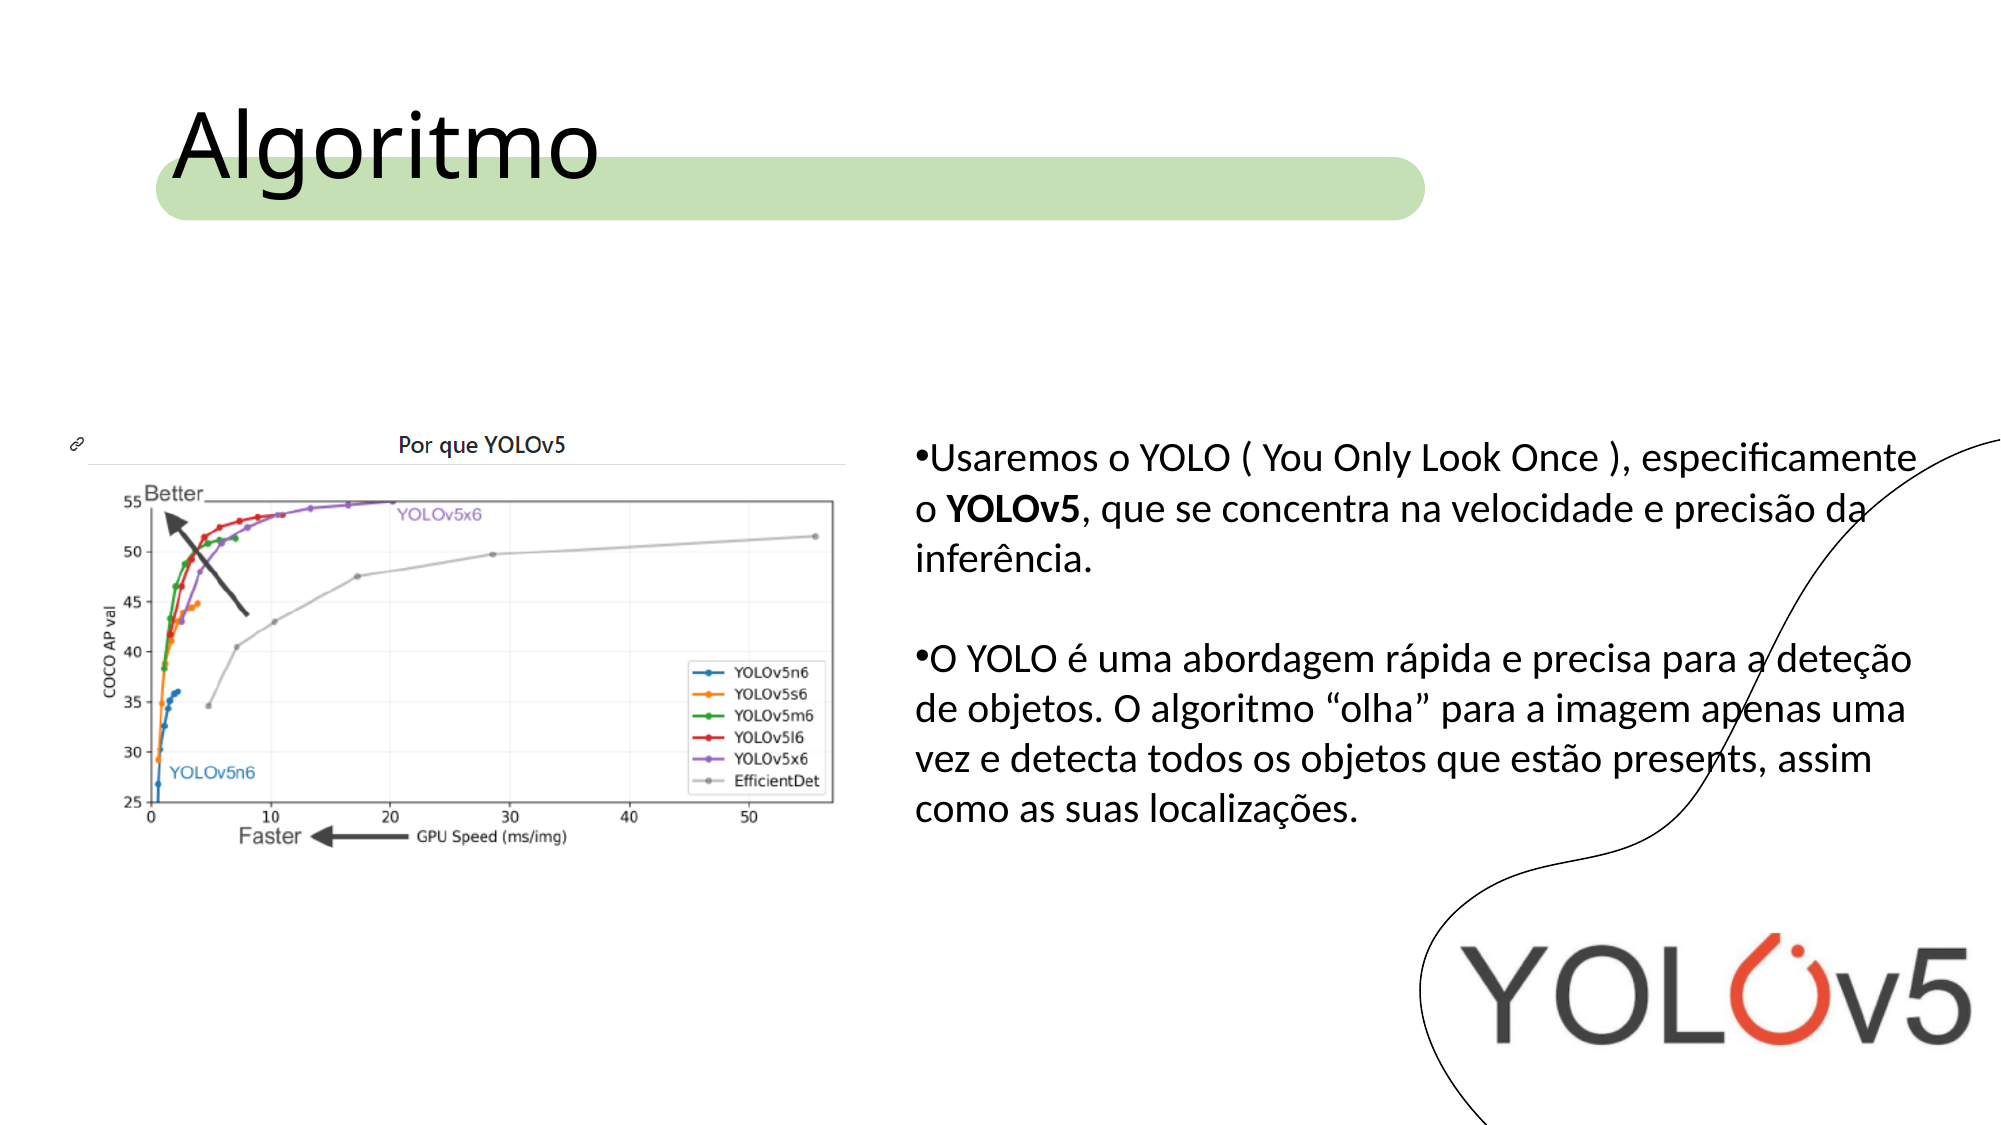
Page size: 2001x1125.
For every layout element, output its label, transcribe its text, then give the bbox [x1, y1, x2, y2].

title Algoritmo [157, 84, 1843, 219]
picture [65, 415, 845, 866]
picture [1451, 927, 2000, 1065]
text_box Usaremos o YOLO ( You Only Look Once ), especificamente o YOLOv5, que se concentra na velocidade e precisão da inferência. O YOLO é uma abordagem rápida e precisa para a deteção de objetos. O algoritmo “olha” para a imagem apenas uma vez e detecta todos os objetos que estão presents, assim como as suas localizações. [900, 415, 1950, 939]
